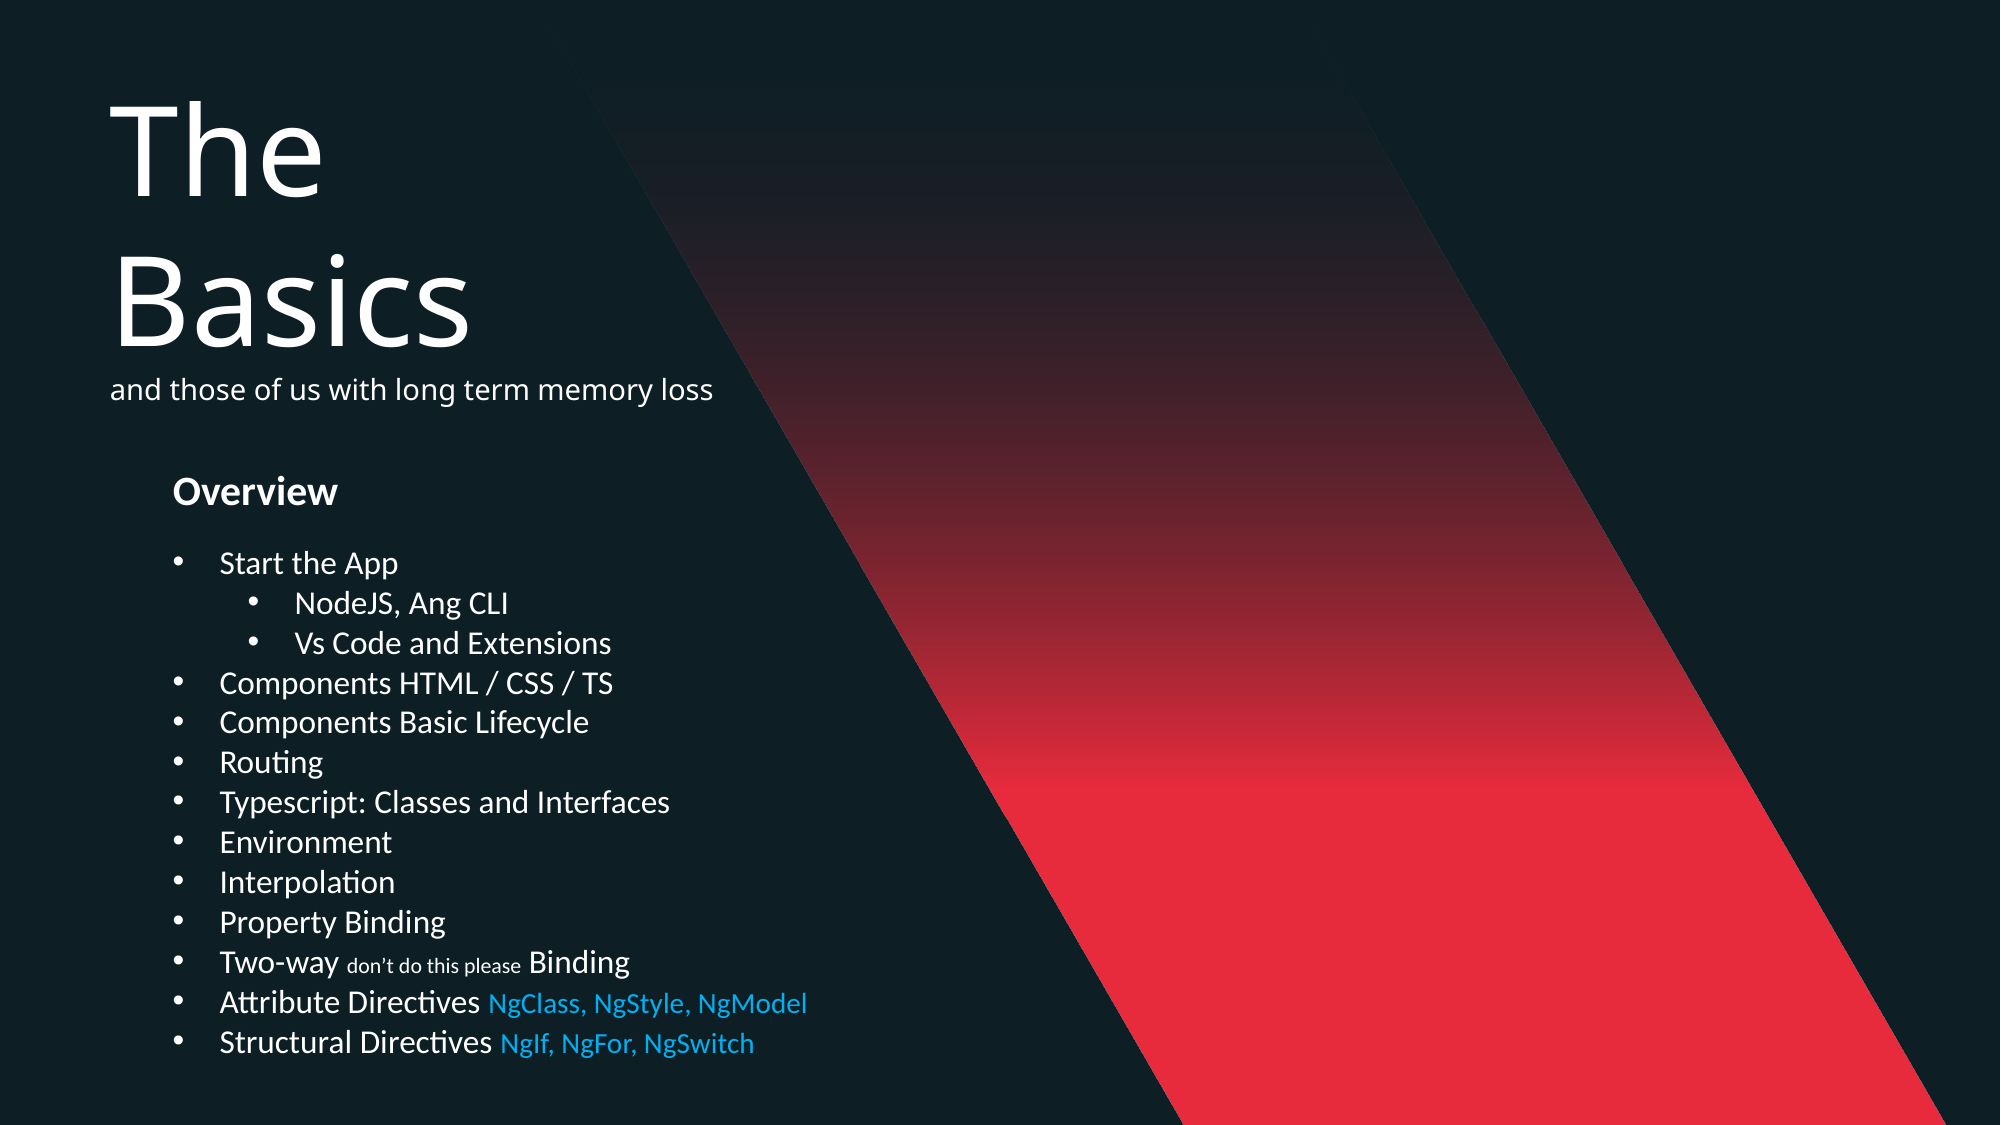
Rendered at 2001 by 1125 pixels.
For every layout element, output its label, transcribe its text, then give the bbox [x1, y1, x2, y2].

text_box [535, 1, 1947, 1125]
text_box The Basics and those of us with long term memory loss [94, 63, 796, 414]
text_box Overview [157, 453, 472, 525]
text_box Start the App NodeJS, Ang CLI Vs Code and Extensions Components HTML / CSS / TS Components Basic Lifecycle Routing Typescript: Classes and Interfaces Environment Interpolation Property Binding Two-way don’t do this please Binding Attribute Directives NgClass, NgStyle, NgModel Structural Directives NgIf, NgFor, NgSwitch [157, 533, 827, 1068]
